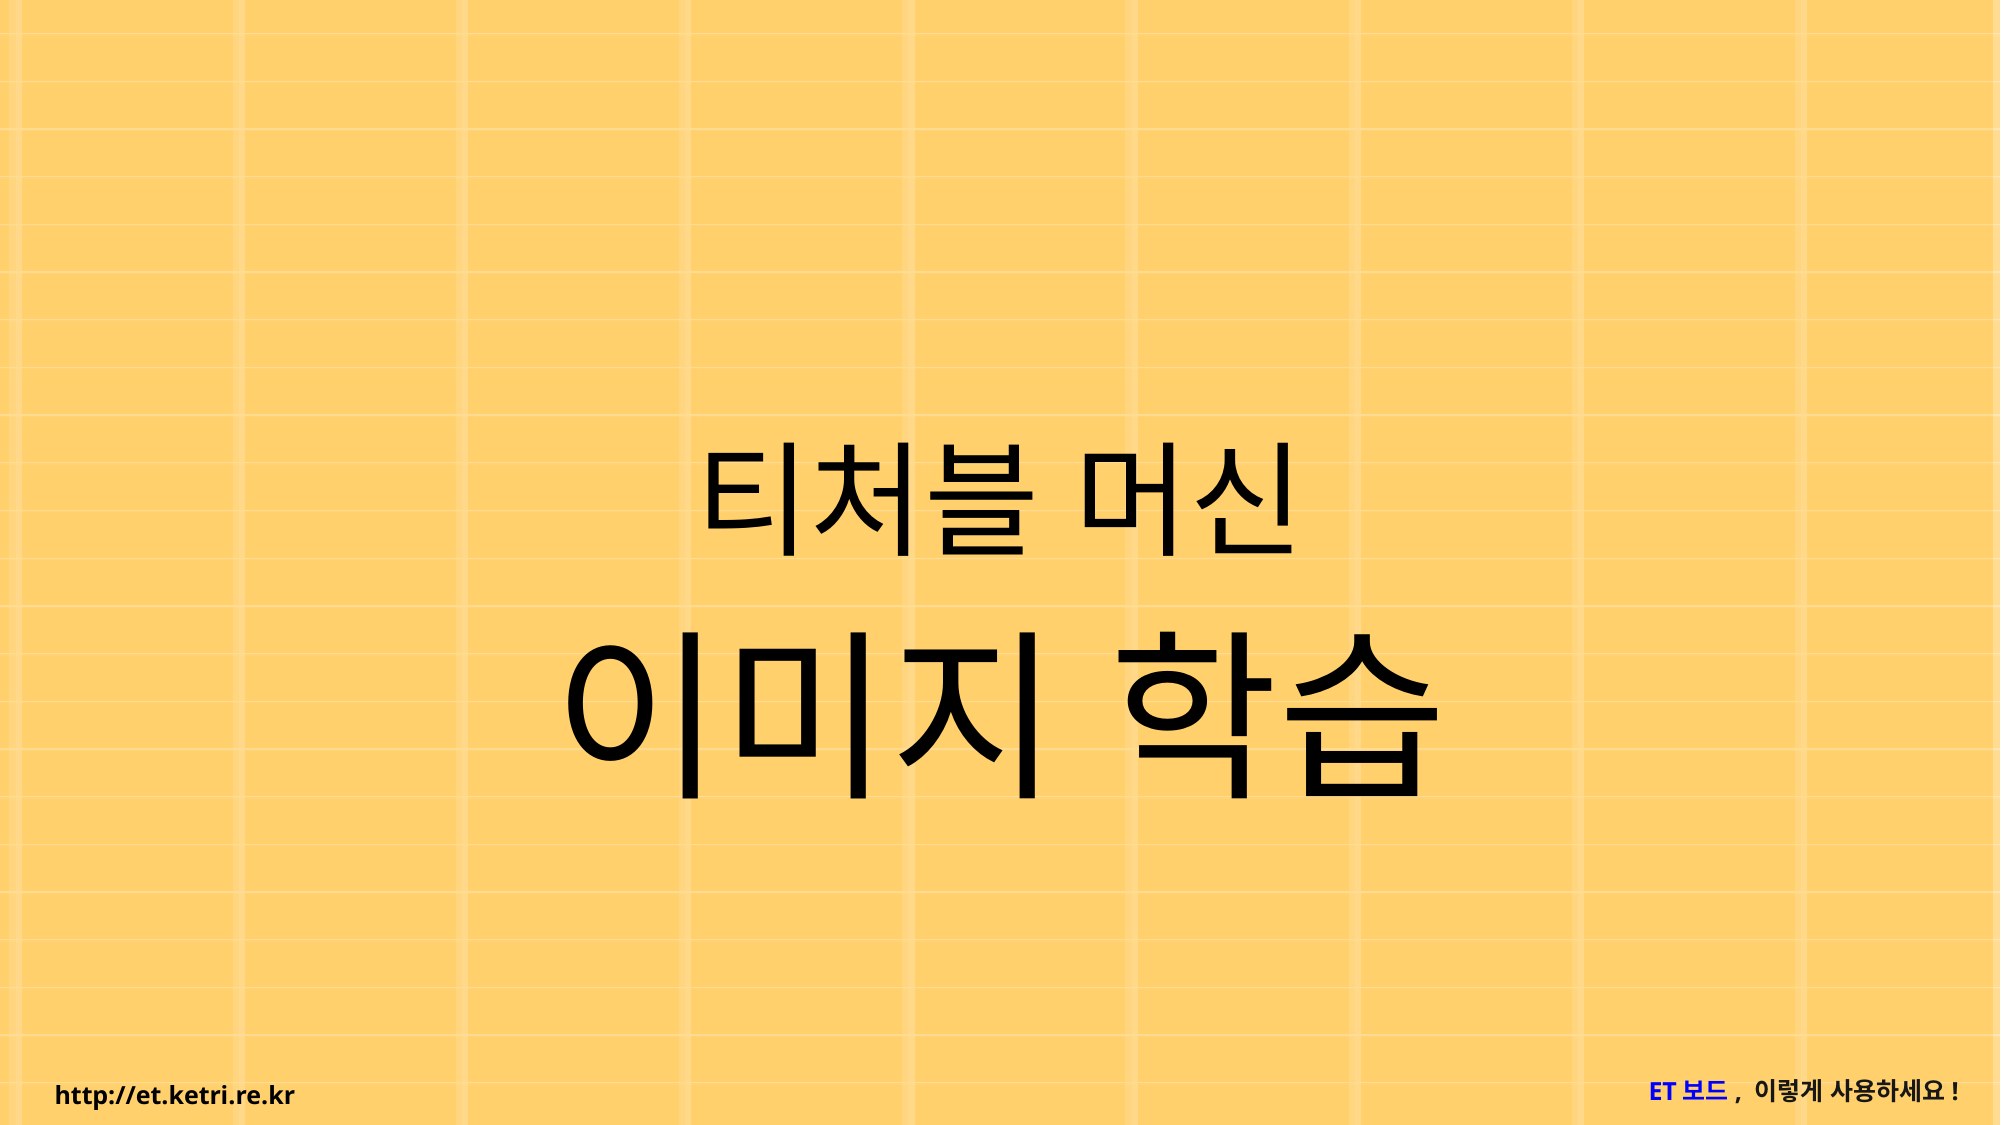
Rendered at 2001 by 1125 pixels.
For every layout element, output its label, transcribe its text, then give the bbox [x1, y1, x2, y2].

text_box 티처블 머신 이미지 학습 [222, 313, 1778, 829]
picture [0, 0, 2000, 1125]
